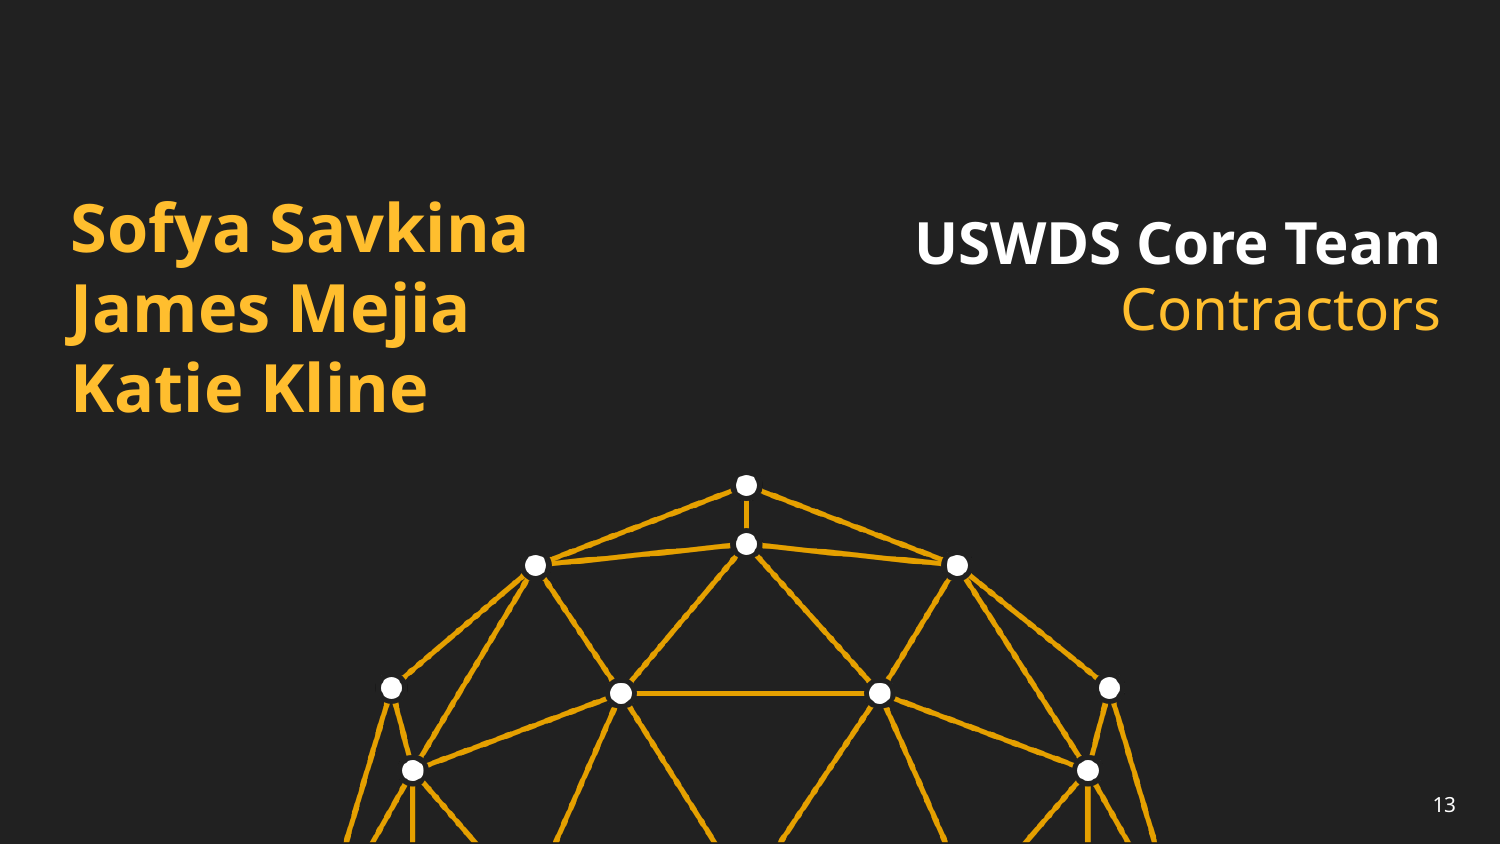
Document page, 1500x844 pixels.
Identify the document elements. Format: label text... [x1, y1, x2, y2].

title Sofya Savkina James Mejia Katie Kline [55, 252, 676, 360]
list USWDS Core Team Contractors [676, 172, 1457, 383]
slide_number 13 [1177, 783, 1471, 829]
picture [327, 469, 1173, 844]
